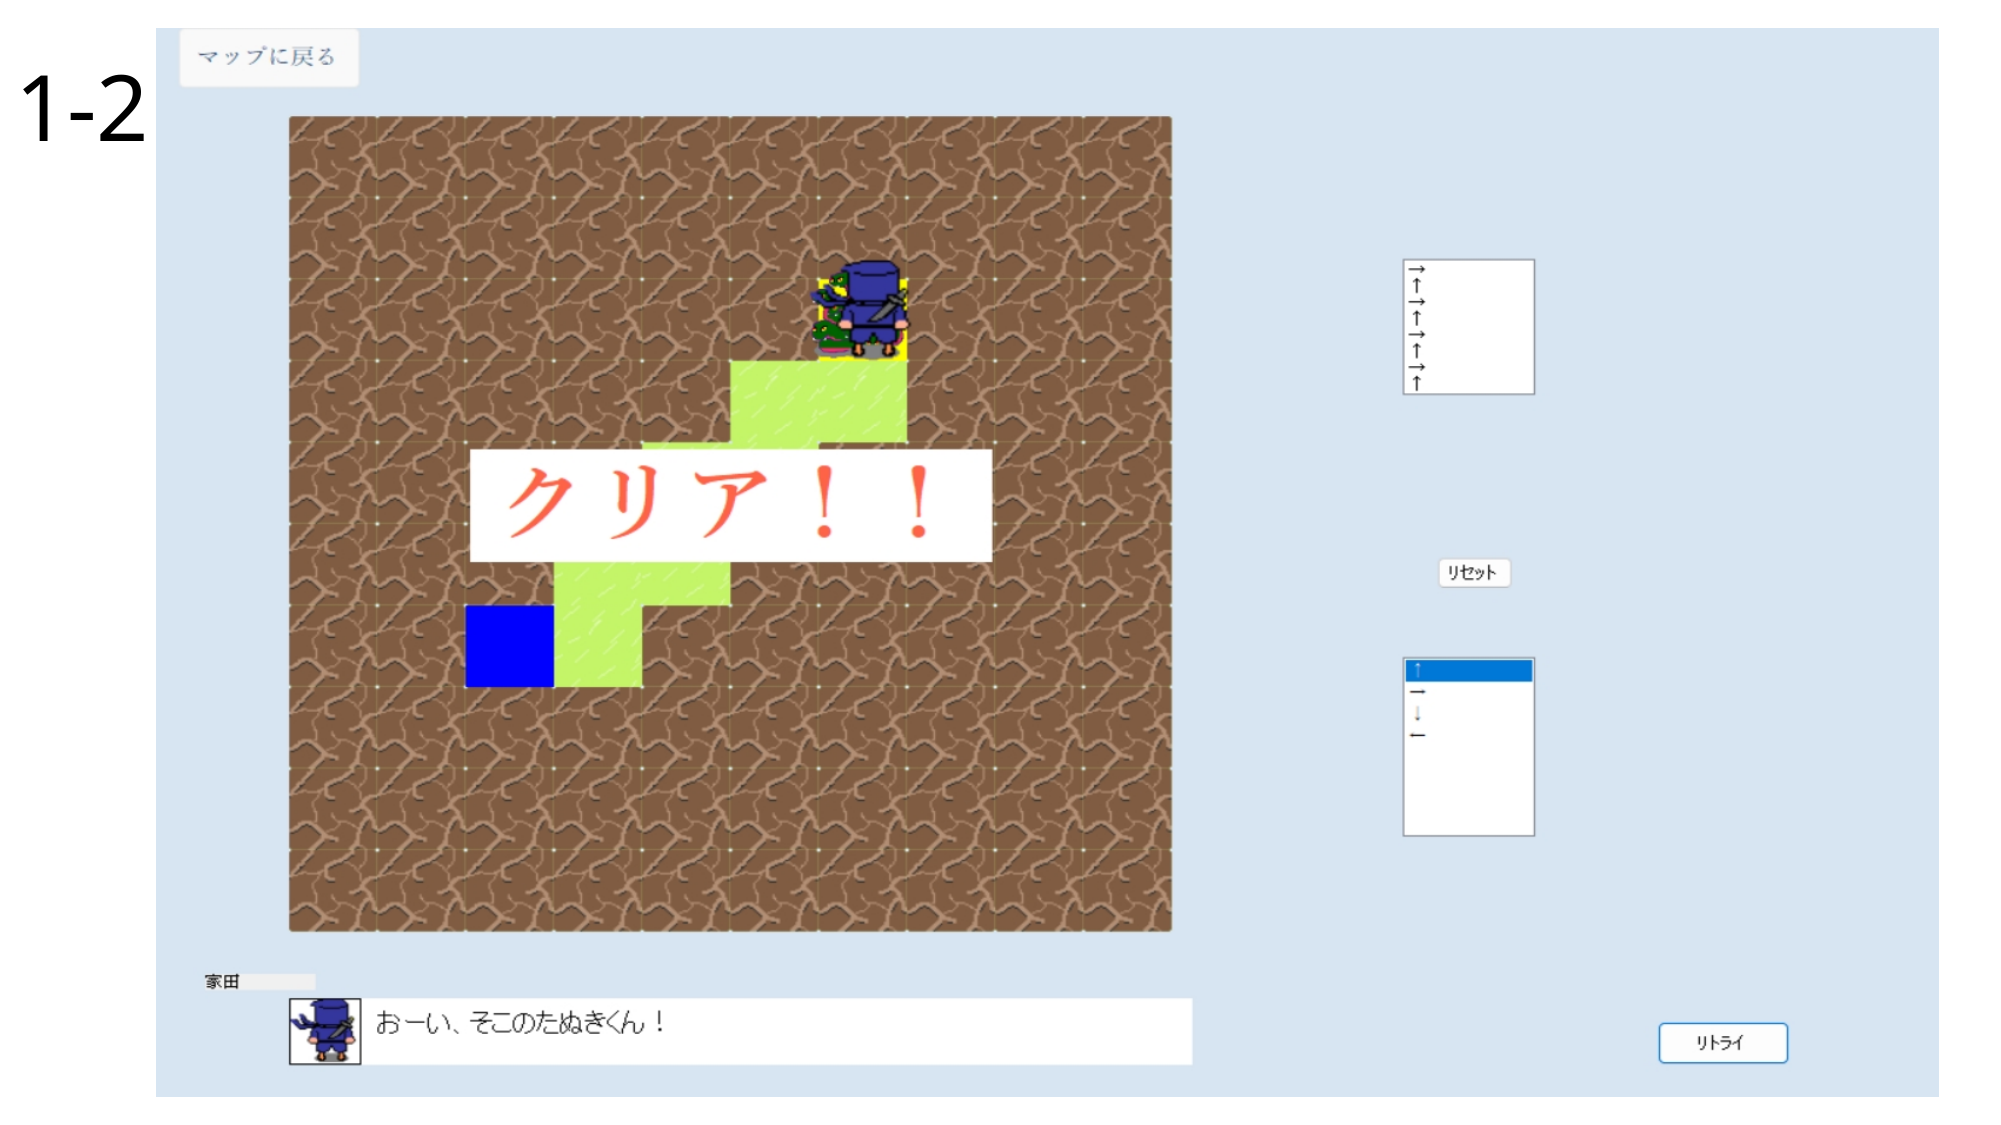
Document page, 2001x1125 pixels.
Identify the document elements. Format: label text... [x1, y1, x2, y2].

picture [156, 28, 1939, 1097]
title 1-2 [0, 3, 1725, 221]
